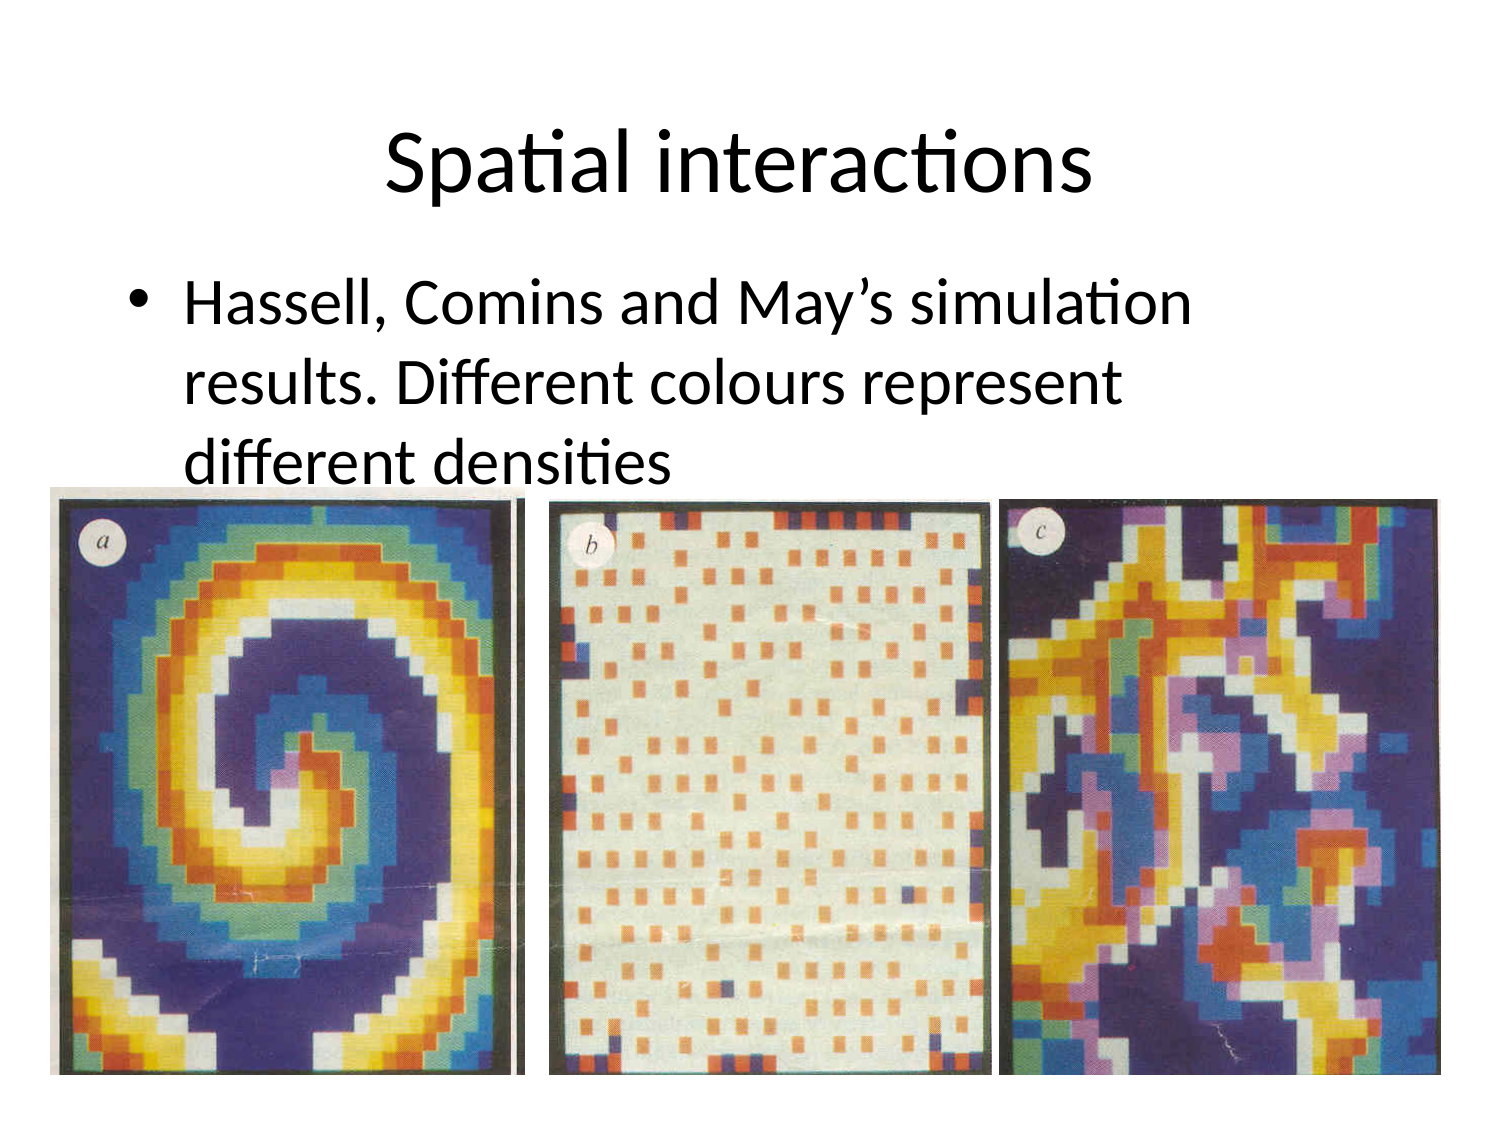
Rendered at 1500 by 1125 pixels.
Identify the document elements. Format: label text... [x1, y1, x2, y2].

picture [49, 487, 525, 1076]
picture [549, 499, 993, 1076]
list Hassell, Comins and May’s simulation results. Different colours represent different densities [112, 249, 1388, 925]
picture [999, 499, 1442, 1076]
title Spatial interactions [112, 62, 1388, 249]
